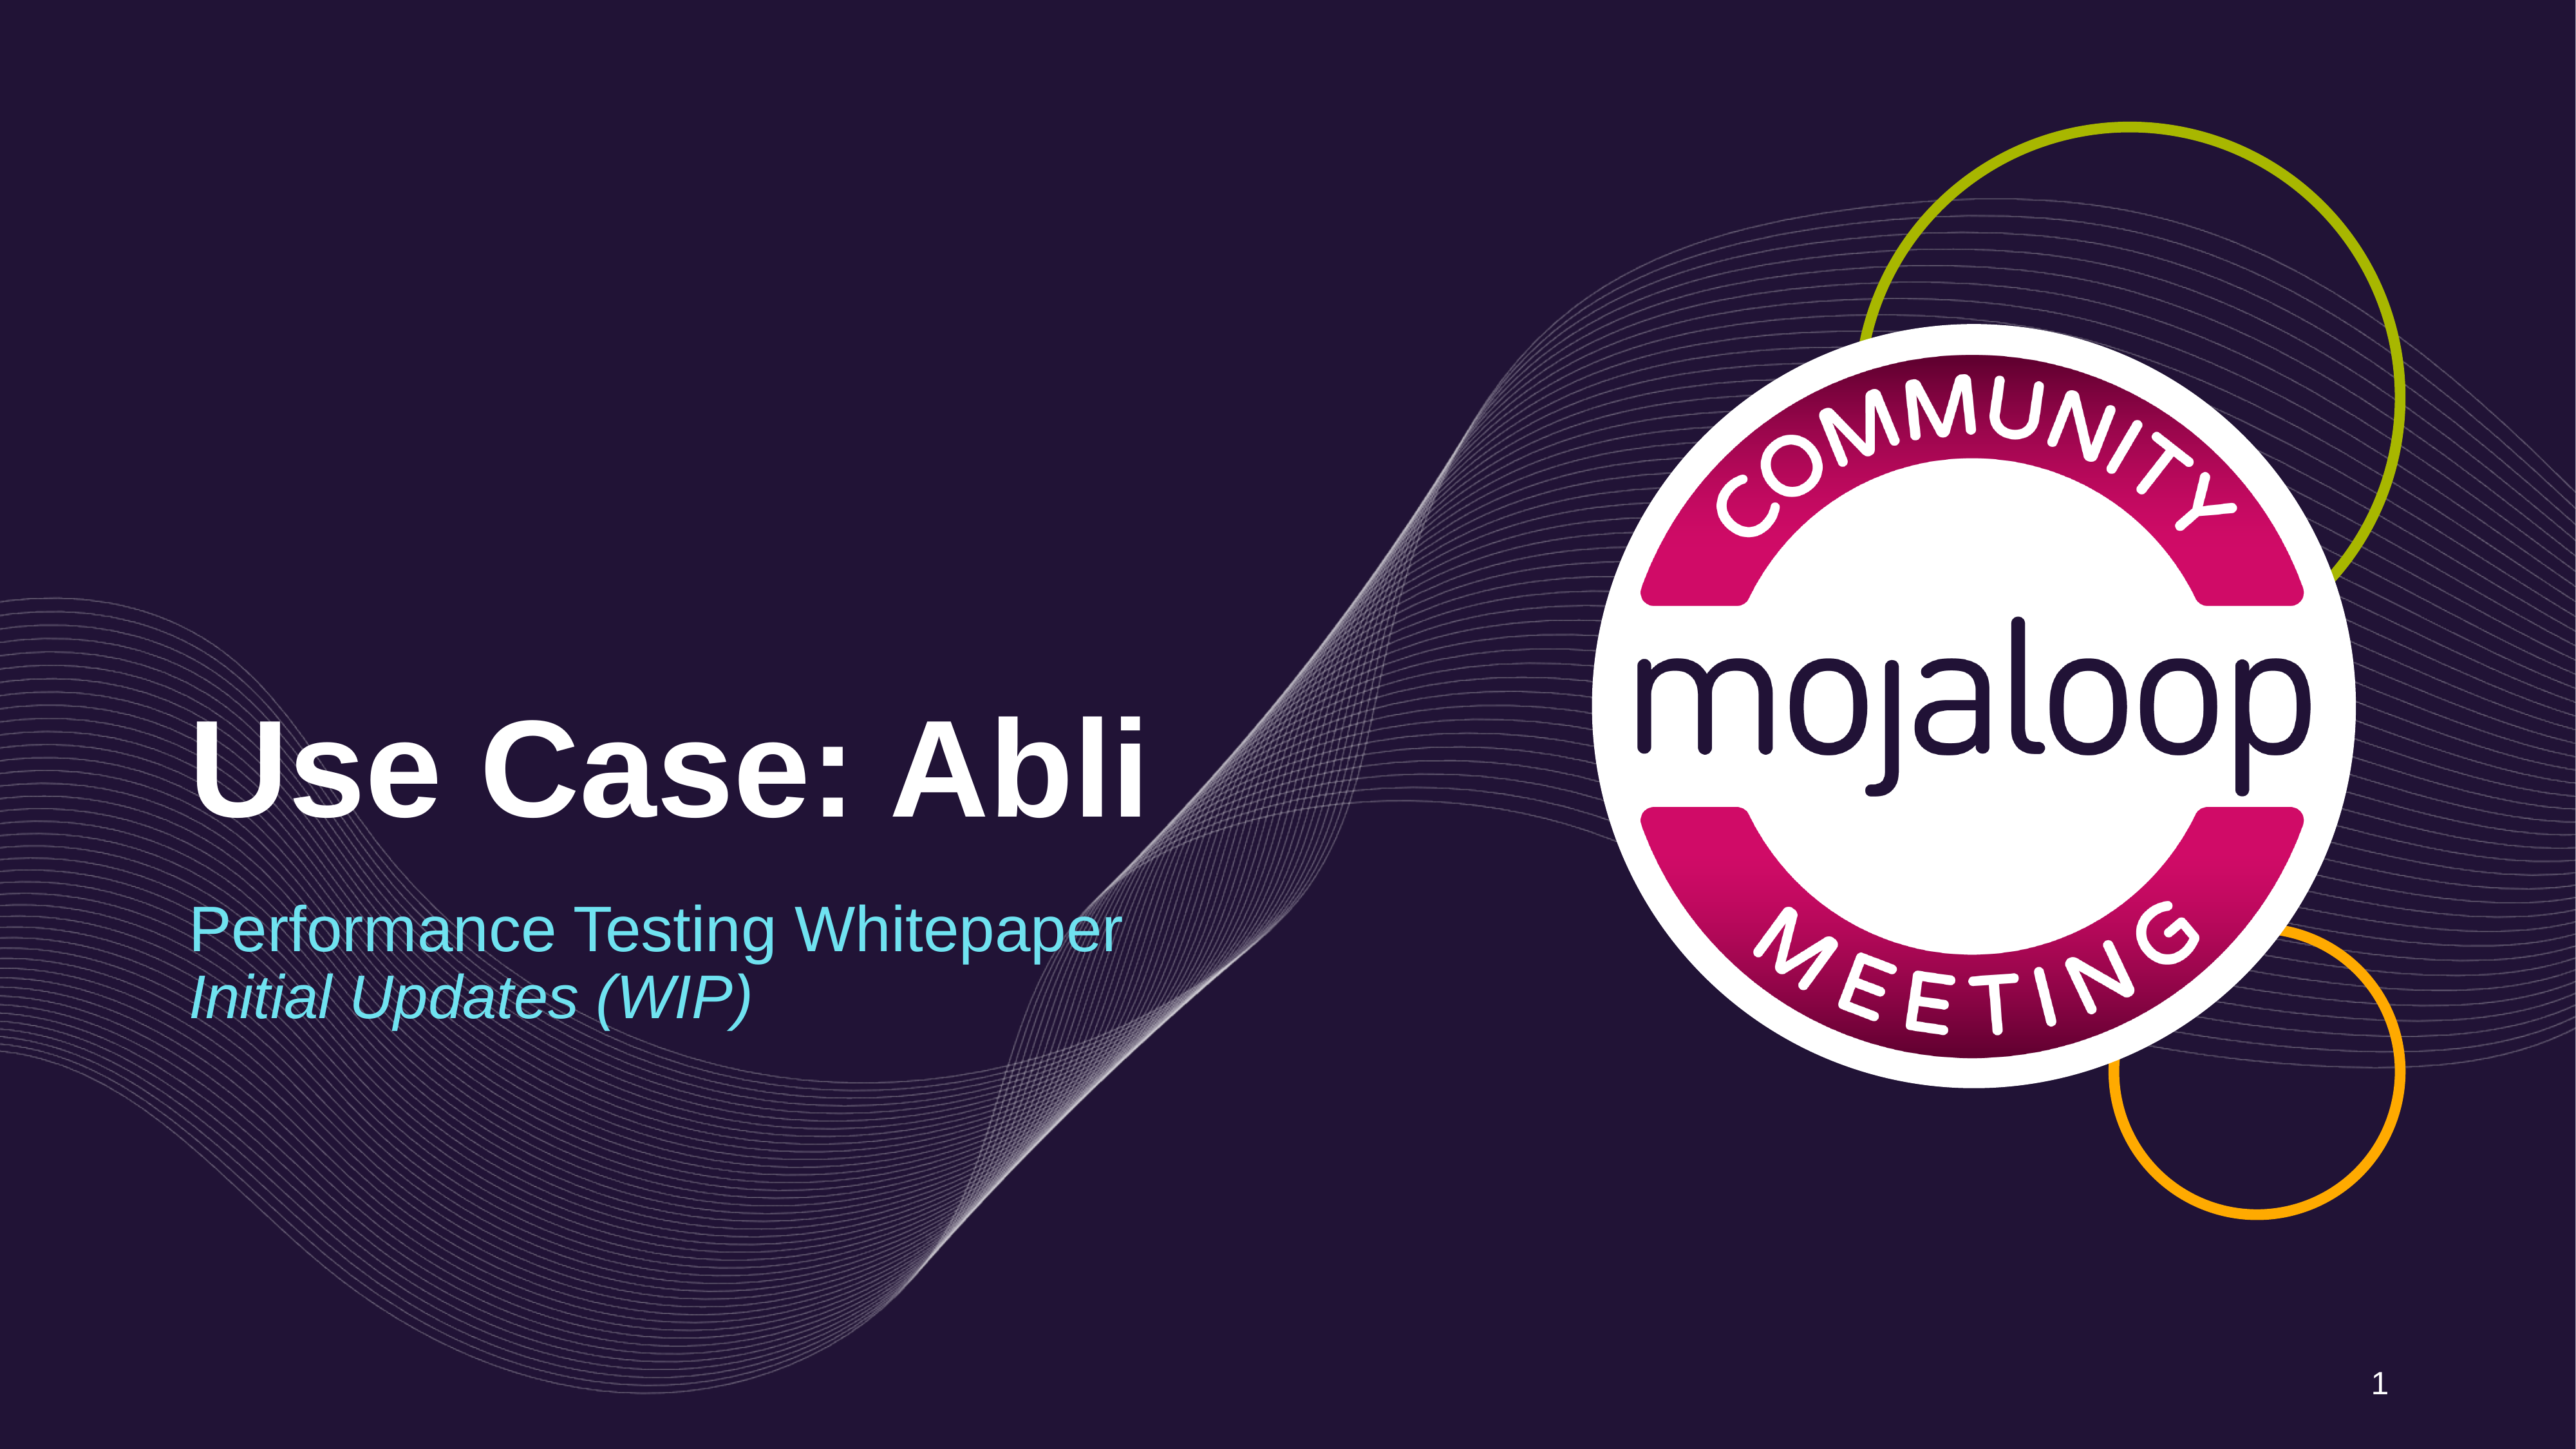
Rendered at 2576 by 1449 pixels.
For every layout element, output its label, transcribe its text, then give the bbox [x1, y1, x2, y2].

subtitle Performance Testing Whitepaper Initial Updates (WIP) [179, 891, 1477, 1135]
slide_number ‹#› [1819, 1343, 2399, 1421]
picture [0, 69, 2576, 1449]
title Use Case: Abli [179, 252, 1477, 851]
